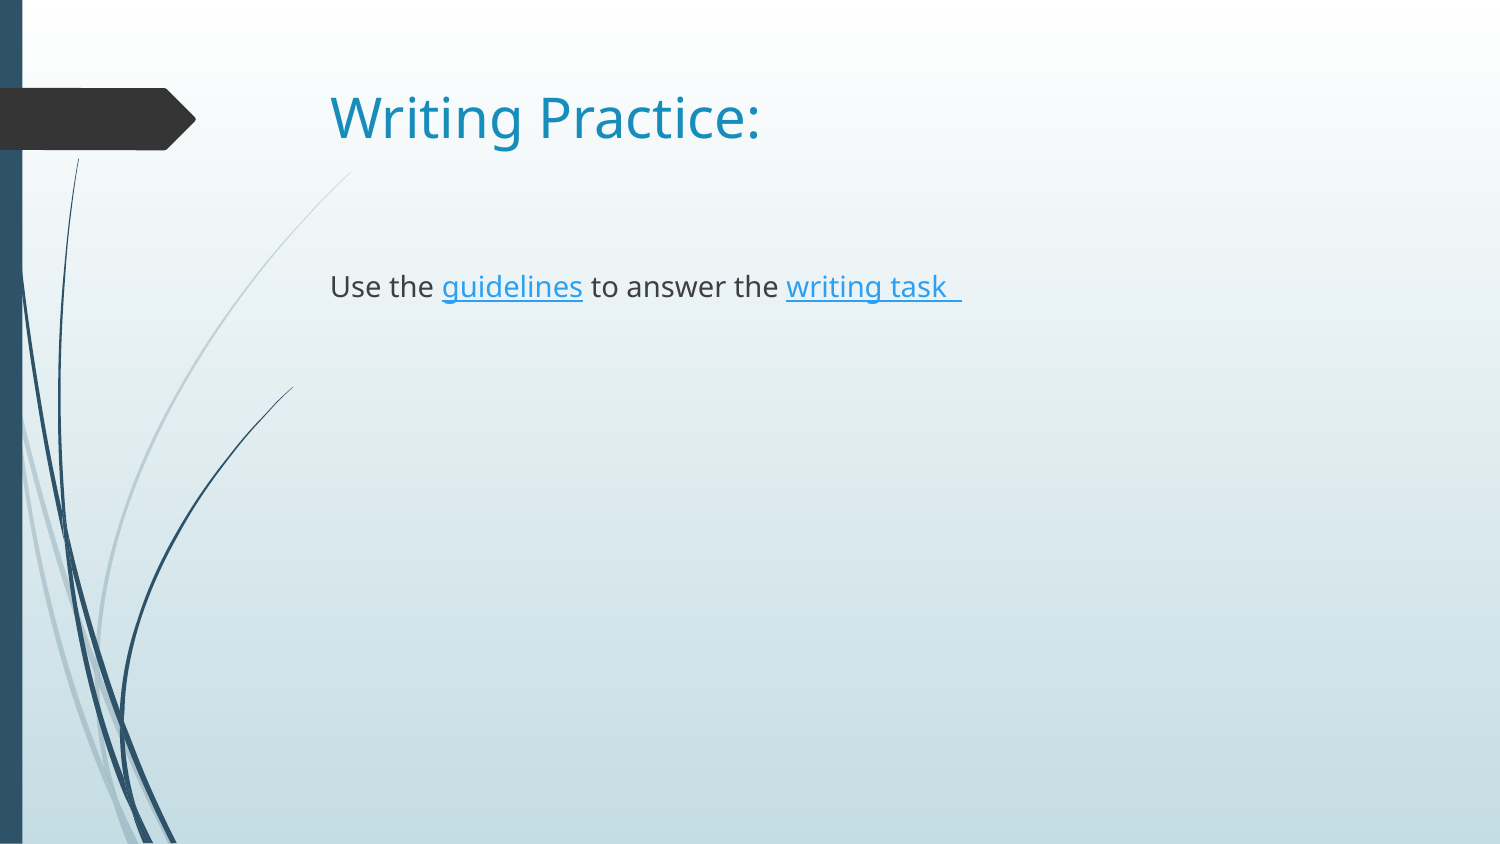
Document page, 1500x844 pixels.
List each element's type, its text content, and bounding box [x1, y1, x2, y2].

title Writing Practice: [319, 76, 1416, 235]
list Use the guidelines to answer the writing task [318, 262, 1416, 728]
